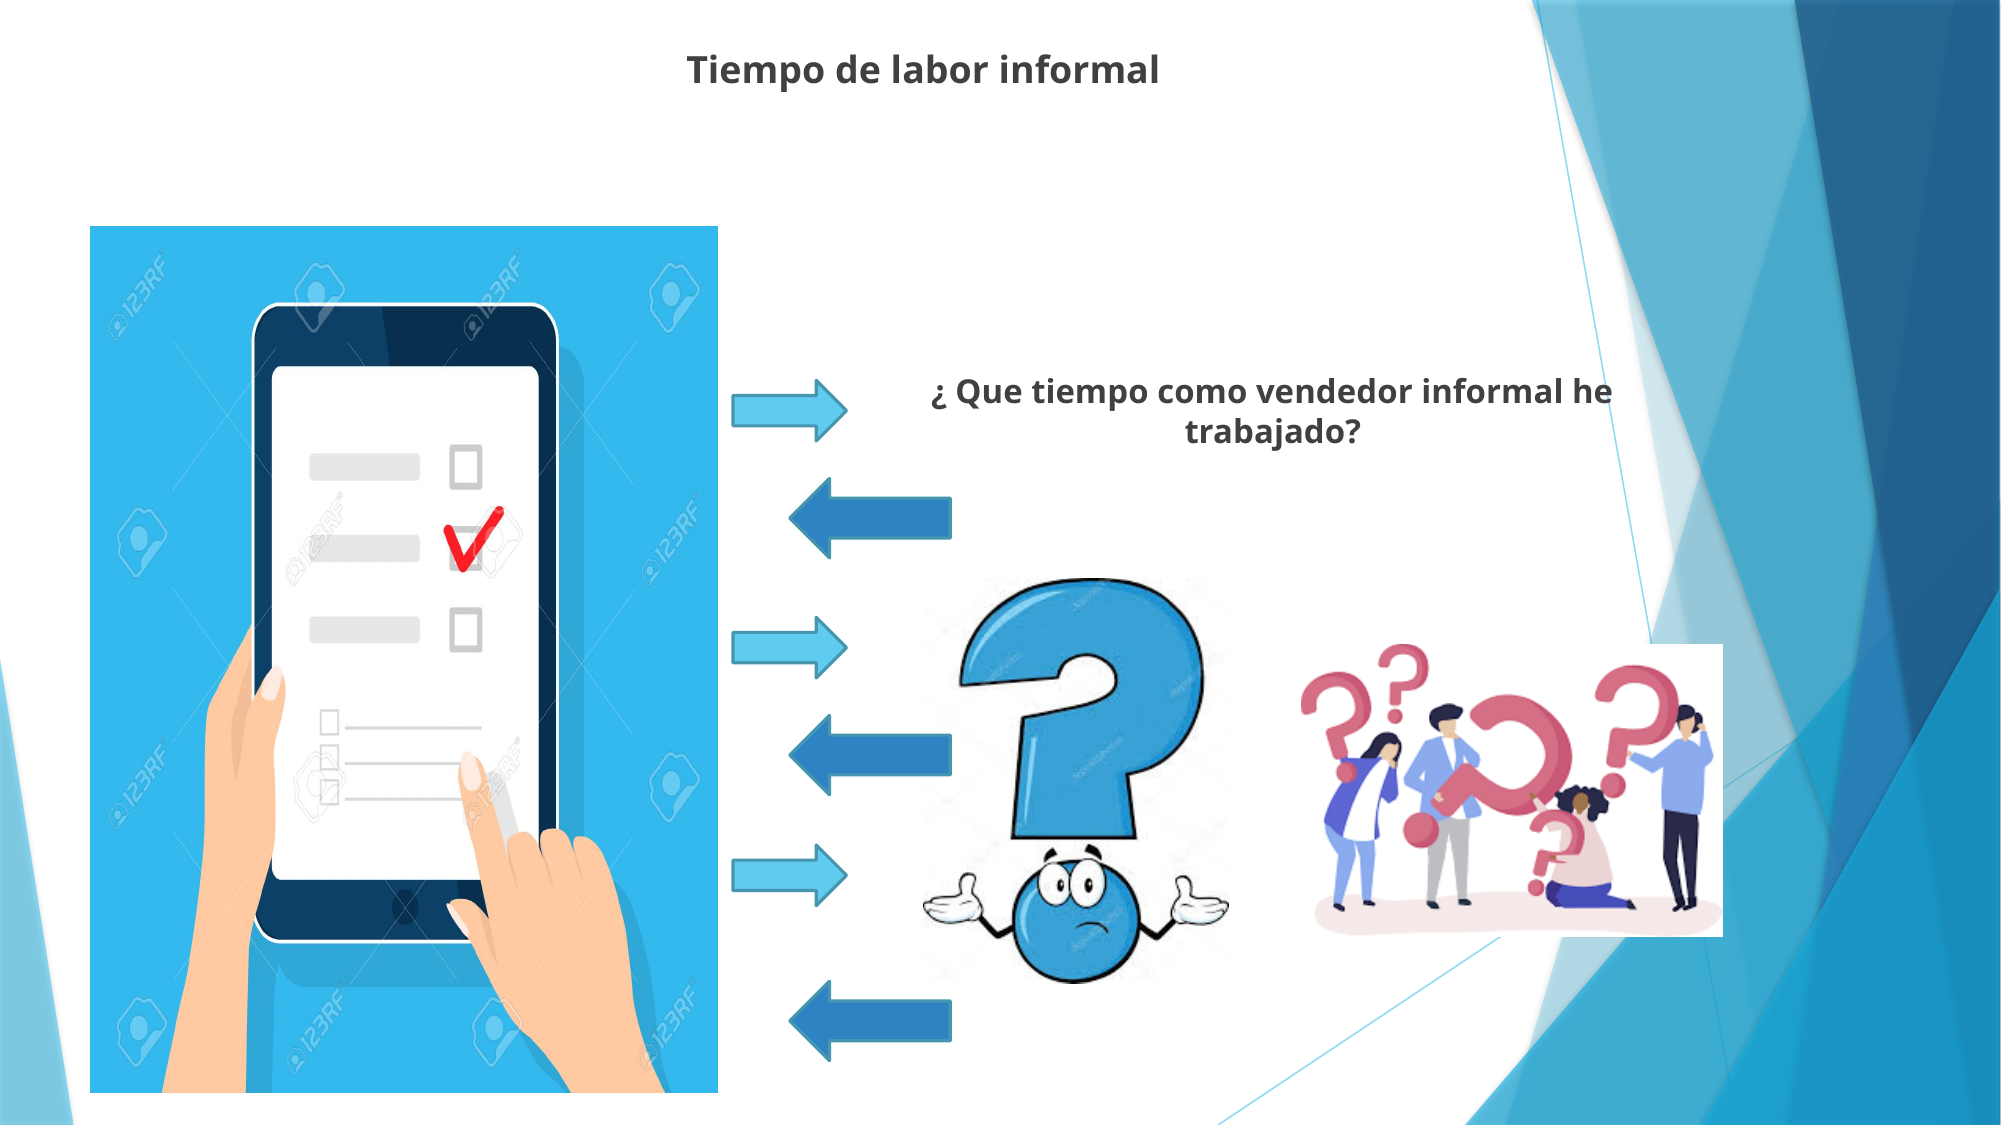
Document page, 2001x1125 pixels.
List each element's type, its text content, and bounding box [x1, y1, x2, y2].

text_box ¿ Que tiempo como vendedor informal he trabajado? [848, 363, 1698, 458]
text_box [788, 477, 952, 560]
text_box [731, 378, 848, 443]
picture [923, 578, 1229, 984]
text_box [788, 713, 918, 797]
text_box [731, 843, 848, 908]
picture [89, 225, 719, 1094]
text_box [788, 979, 952, 1063]
picture [1301, 644, 1723, 938]
text_box Tiempo de labor informal [226, 38, 1621, 133]
text_box [731, 615, 848, 680]
